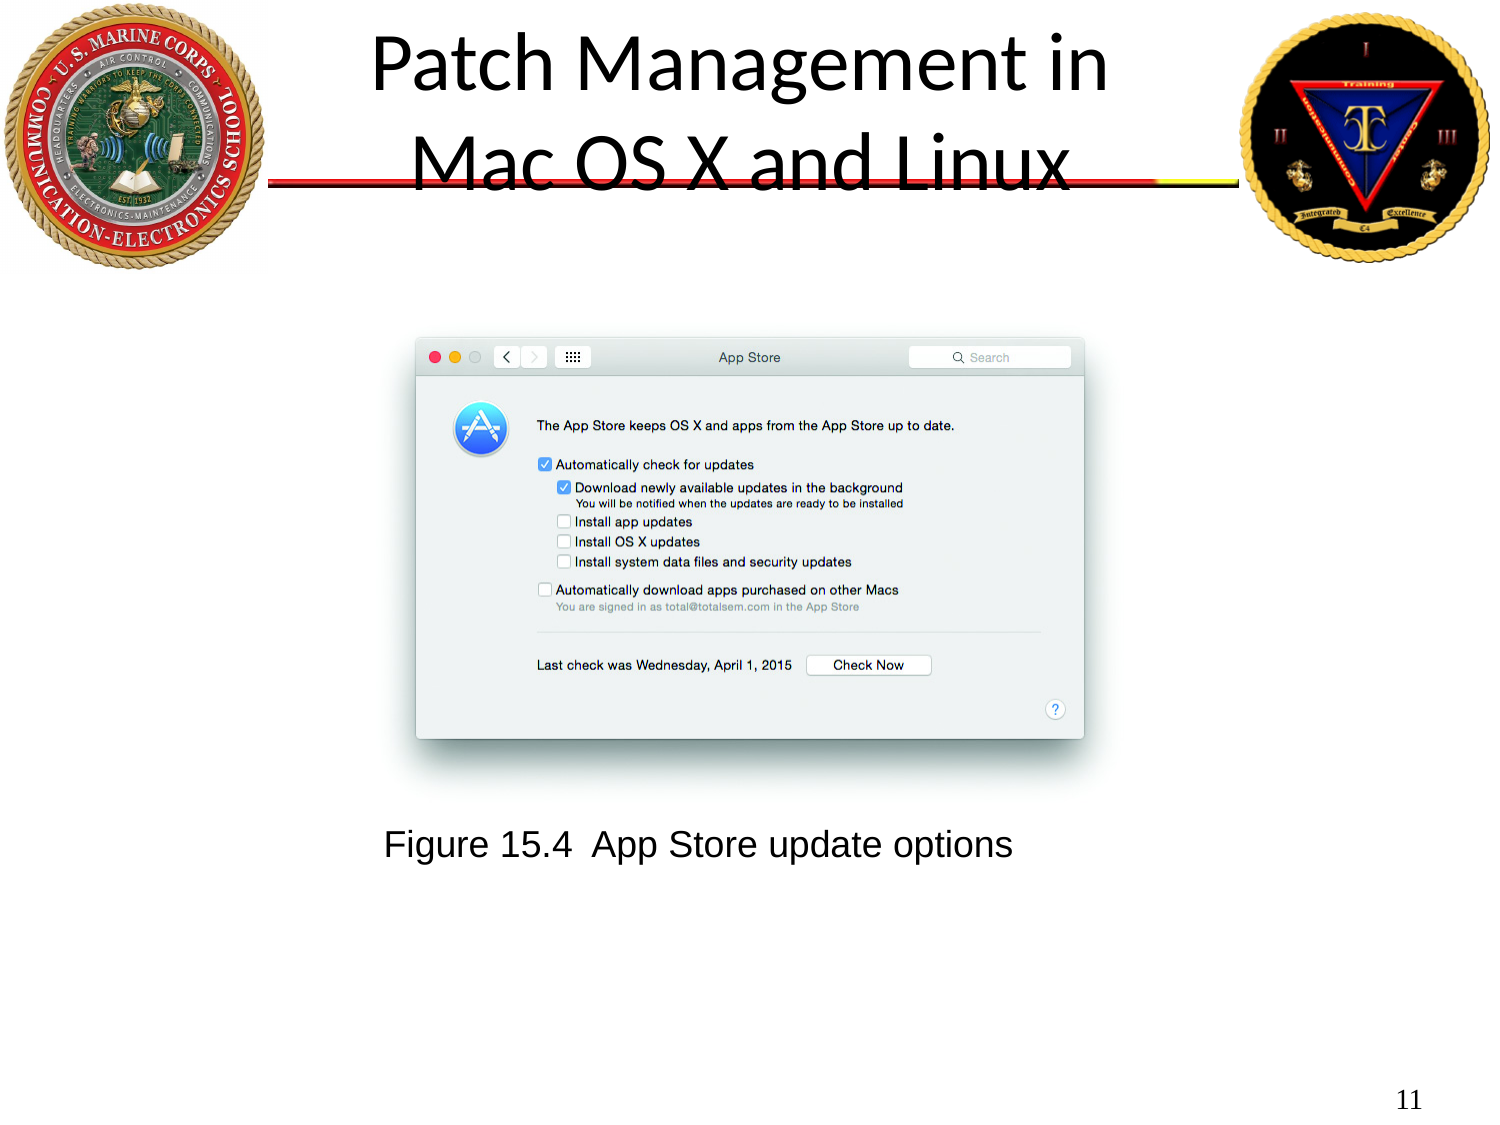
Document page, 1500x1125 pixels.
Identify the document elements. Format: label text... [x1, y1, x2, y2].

text_box Figure 15.4 App Store update options [368, 812, 1132, 873]
title Patch Management in Mac OS X and Linux [75, 0, 1425, 188]
picture [0, 0, 268, 274]
picture [375, 322, 1125, 803]
picture [1239, 12, 1490, 263]
